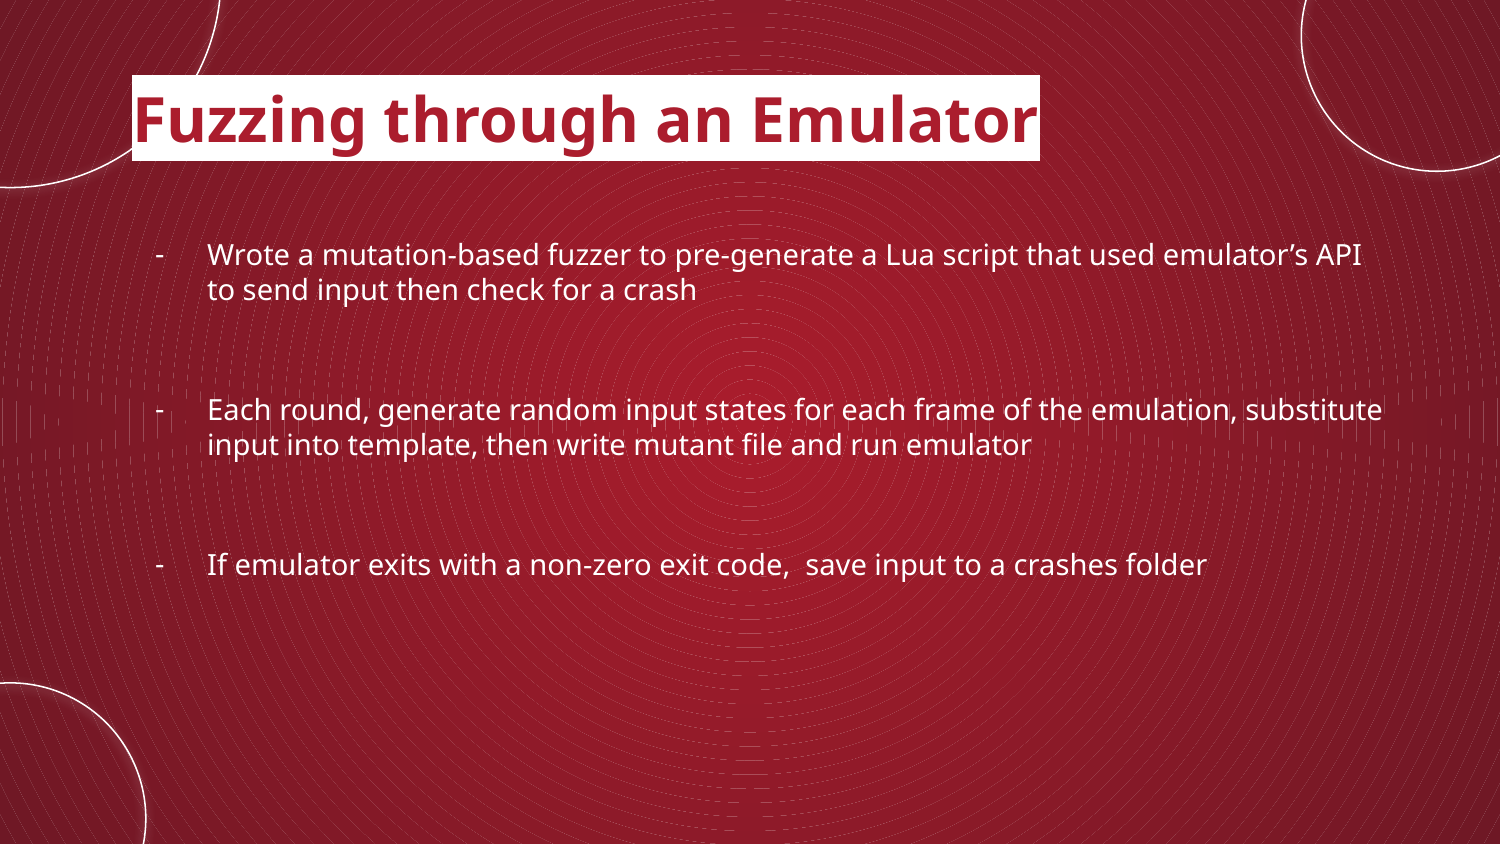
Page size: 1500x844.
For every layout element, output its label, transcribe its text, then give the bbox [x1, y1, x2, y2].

list Wrote a mutation-based fuzzer to pre-generate a Lua script that used emulator’s API to send input then check for a crash Each round, generate random input states for each frame of the emulation, substitute input into template, then write mutant file and run emulator If emulator exits with a non-zero exit code, save input to a crashes folder [117, 221, 1407, 670]
title Fuzzing through an Emulator [117, 64, 1383, 159]
